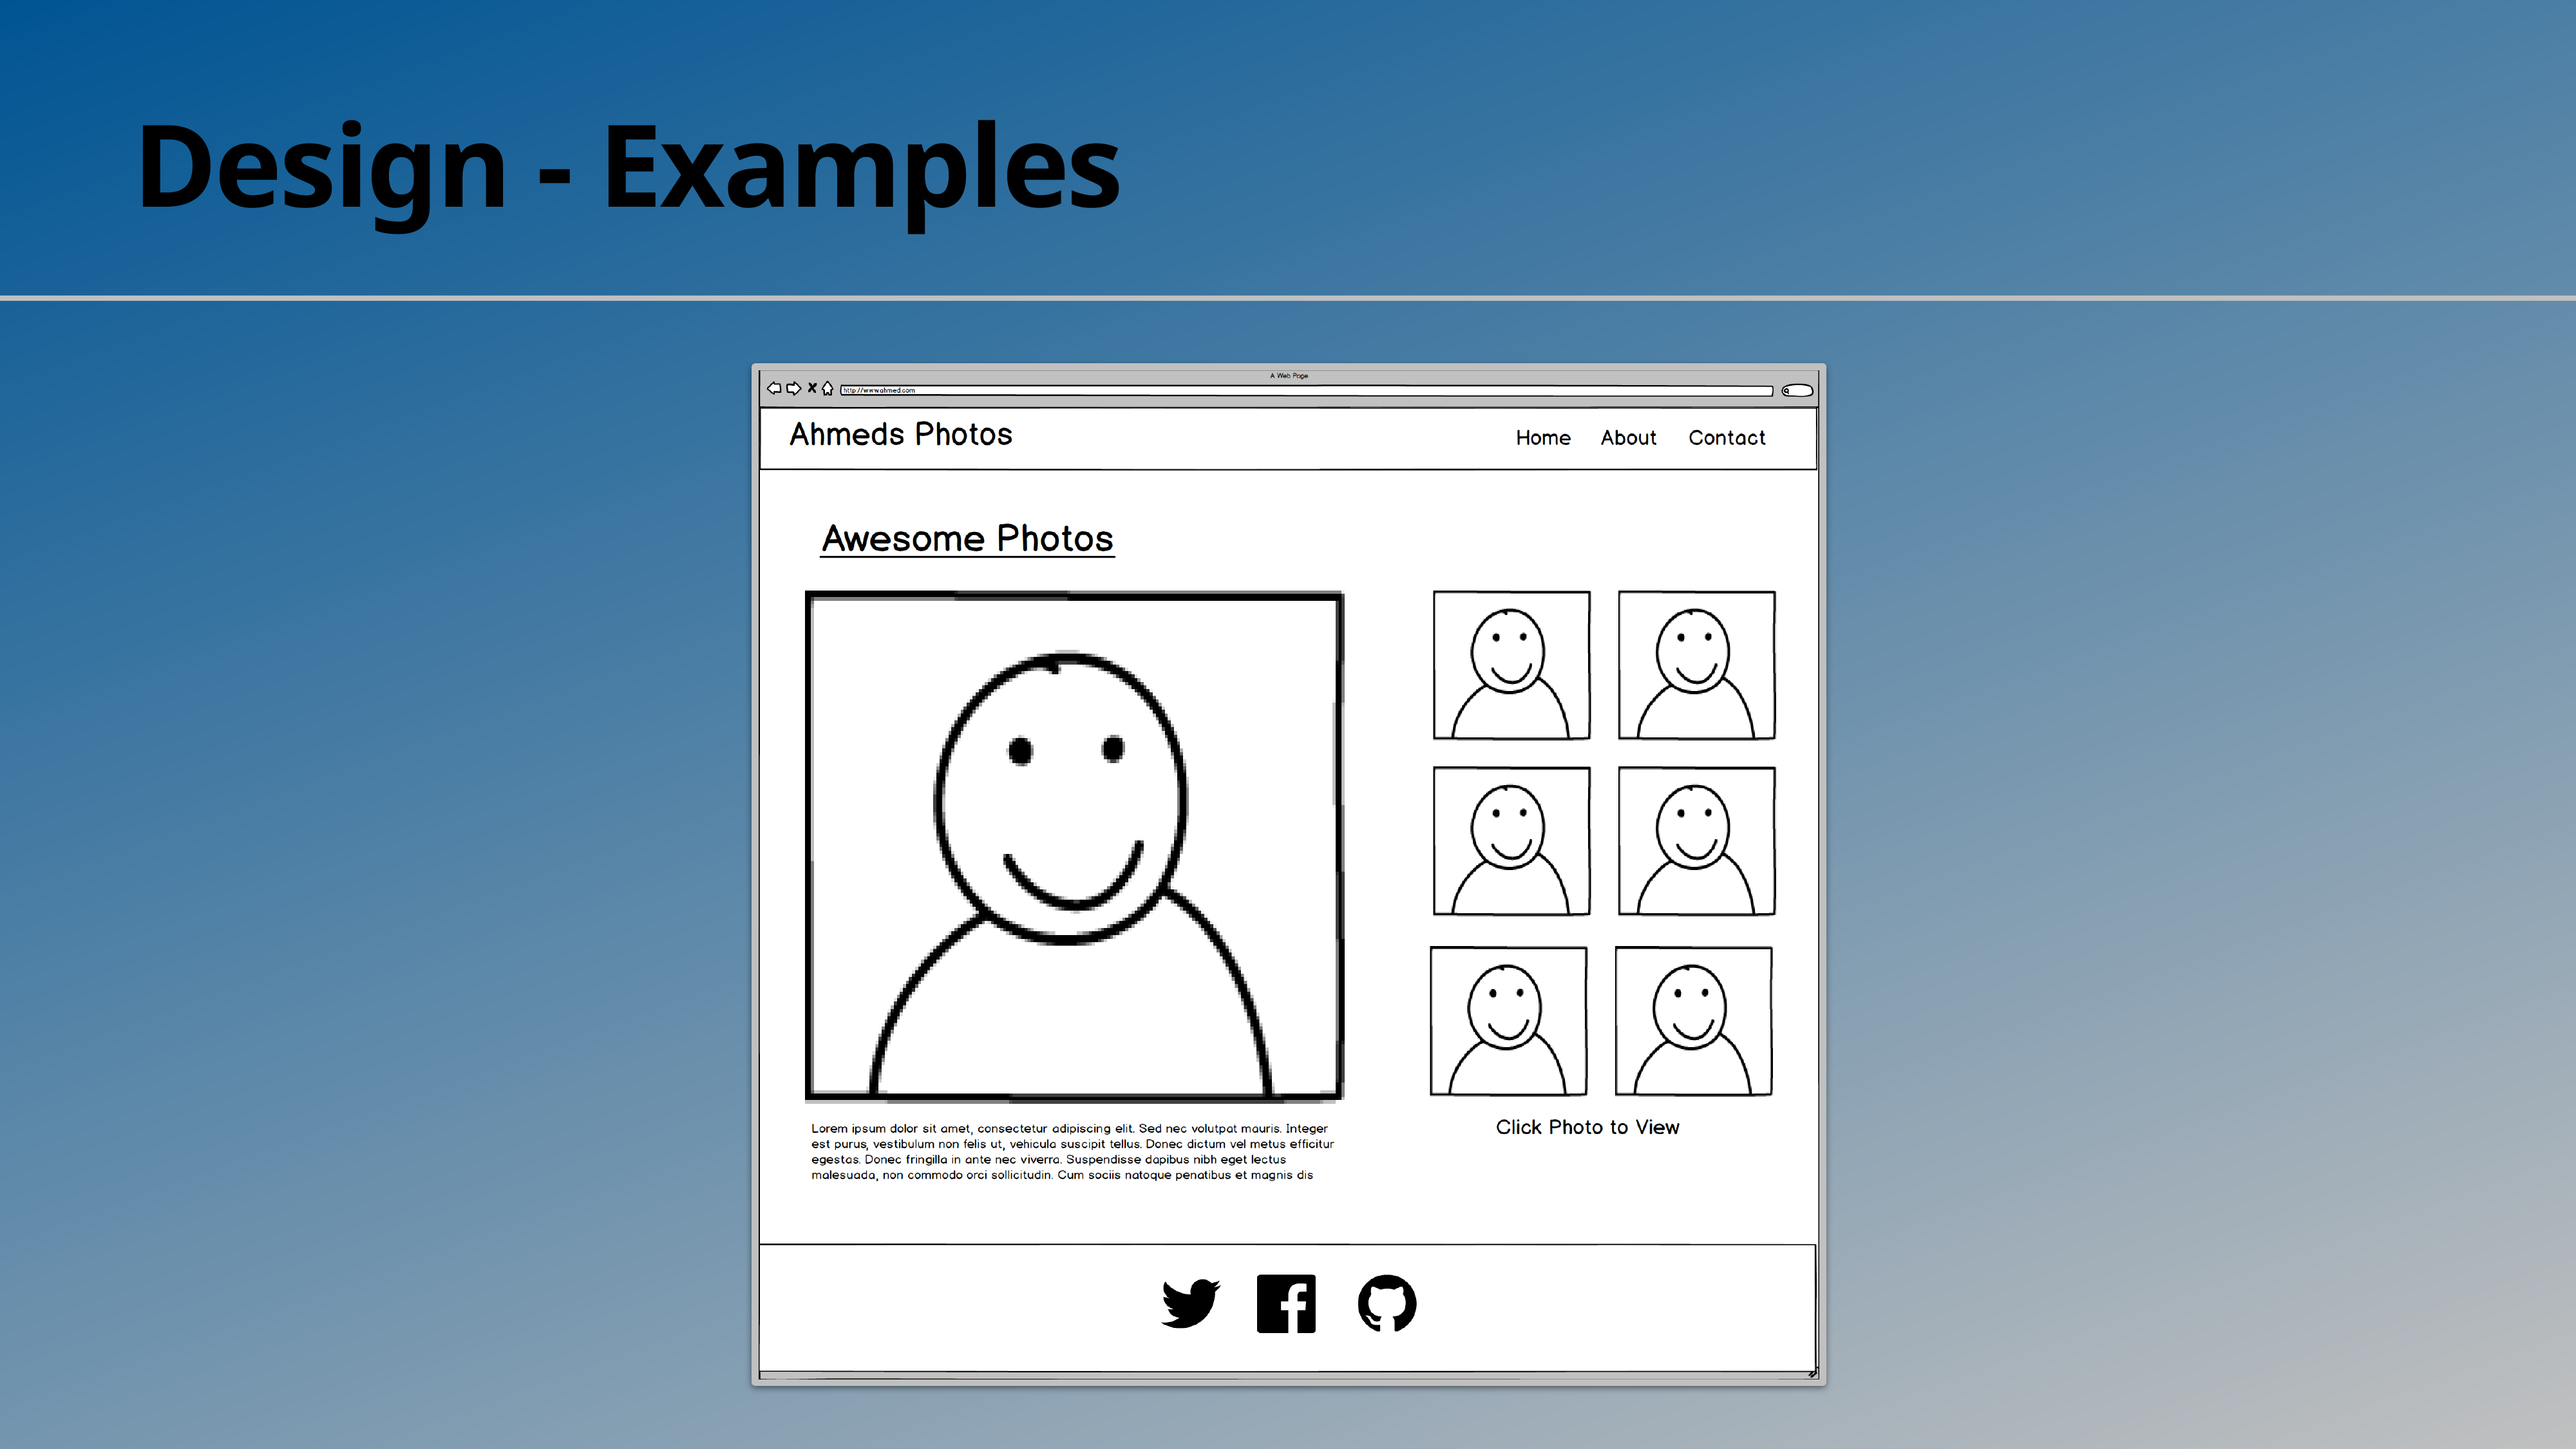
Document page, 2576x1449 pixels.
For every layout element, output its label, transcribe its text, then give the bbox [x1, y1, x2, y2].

title Design - Examples [127, 113, 1692, 266]
picture [758, 370, 1820, 1379]
